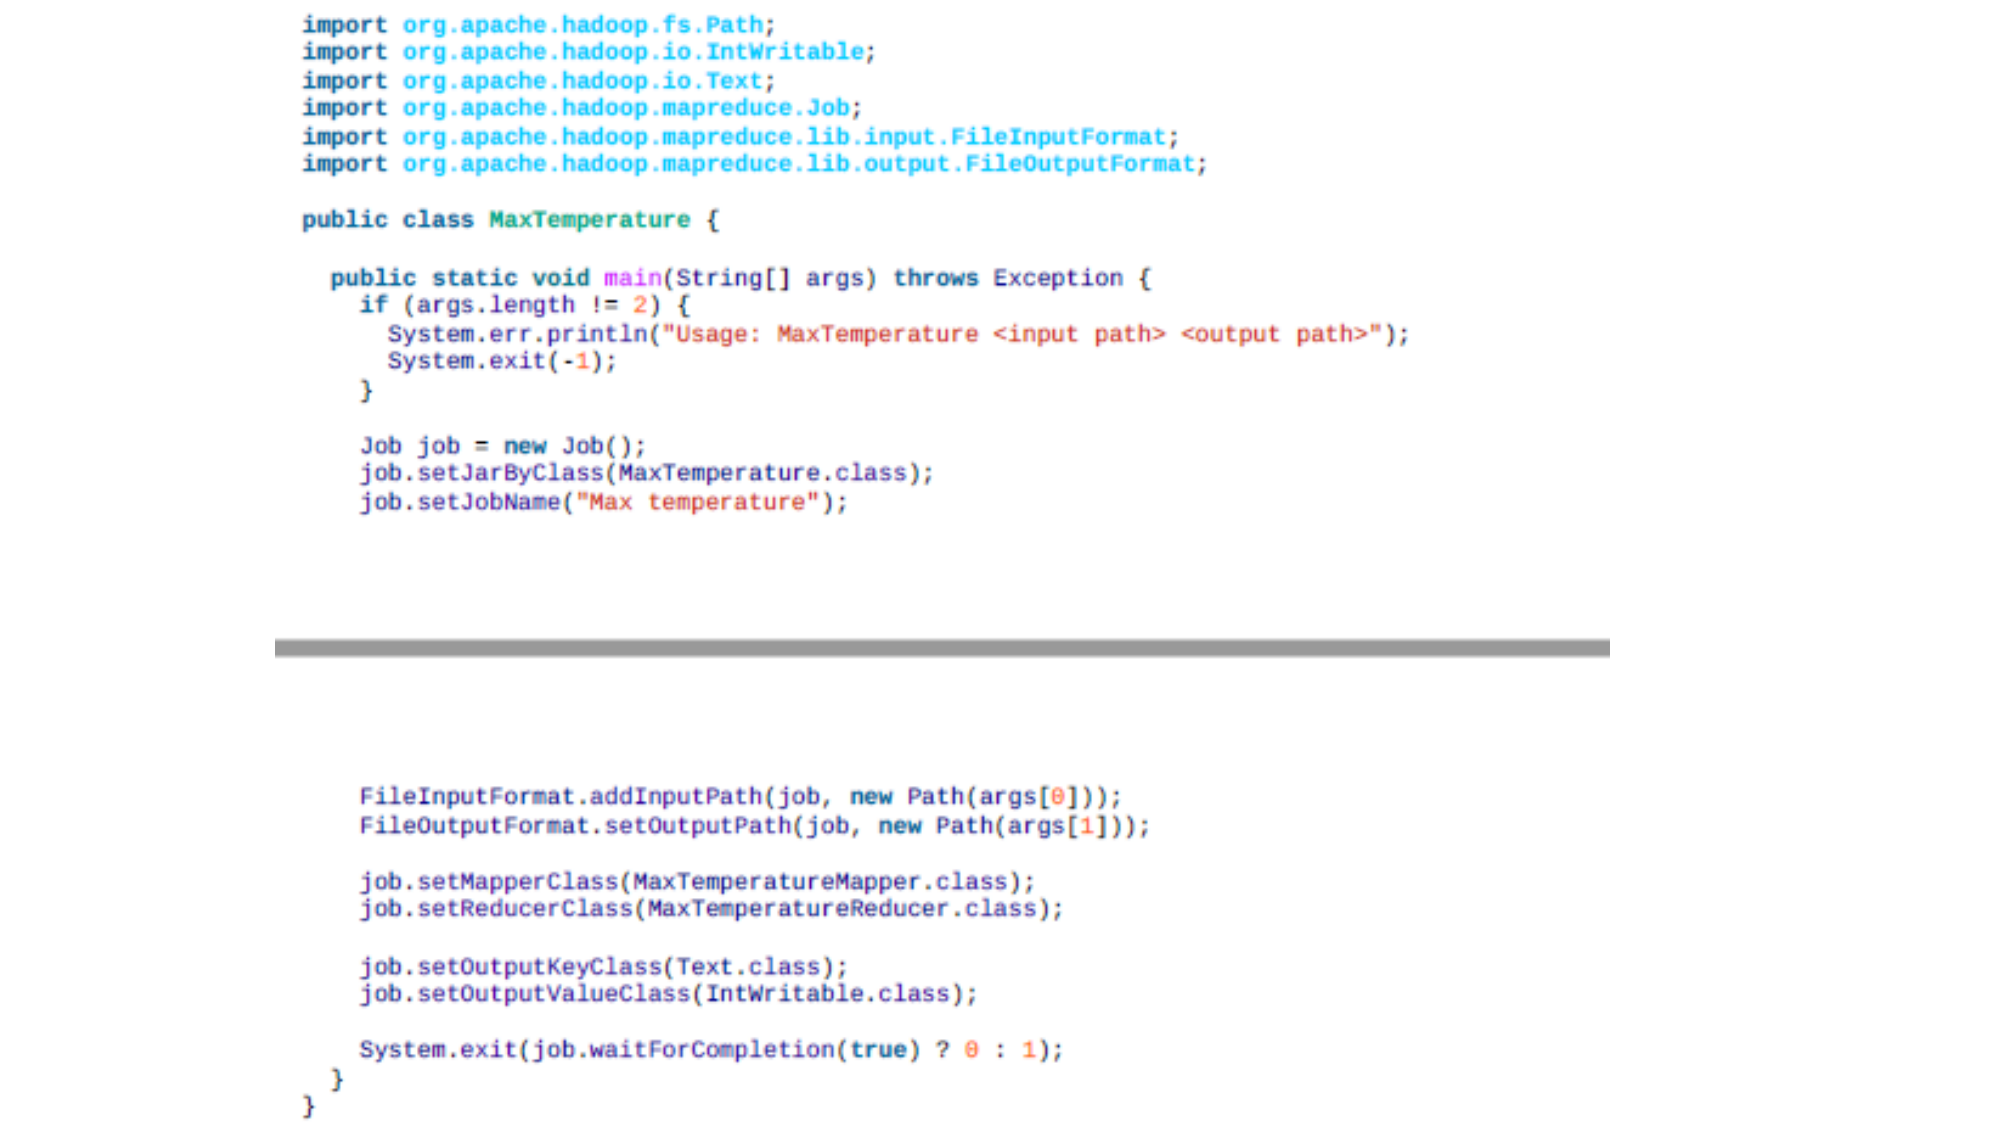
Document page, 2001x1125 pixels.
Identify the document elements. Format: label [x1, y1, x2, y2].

list [275, 0, 1610, 1125]
